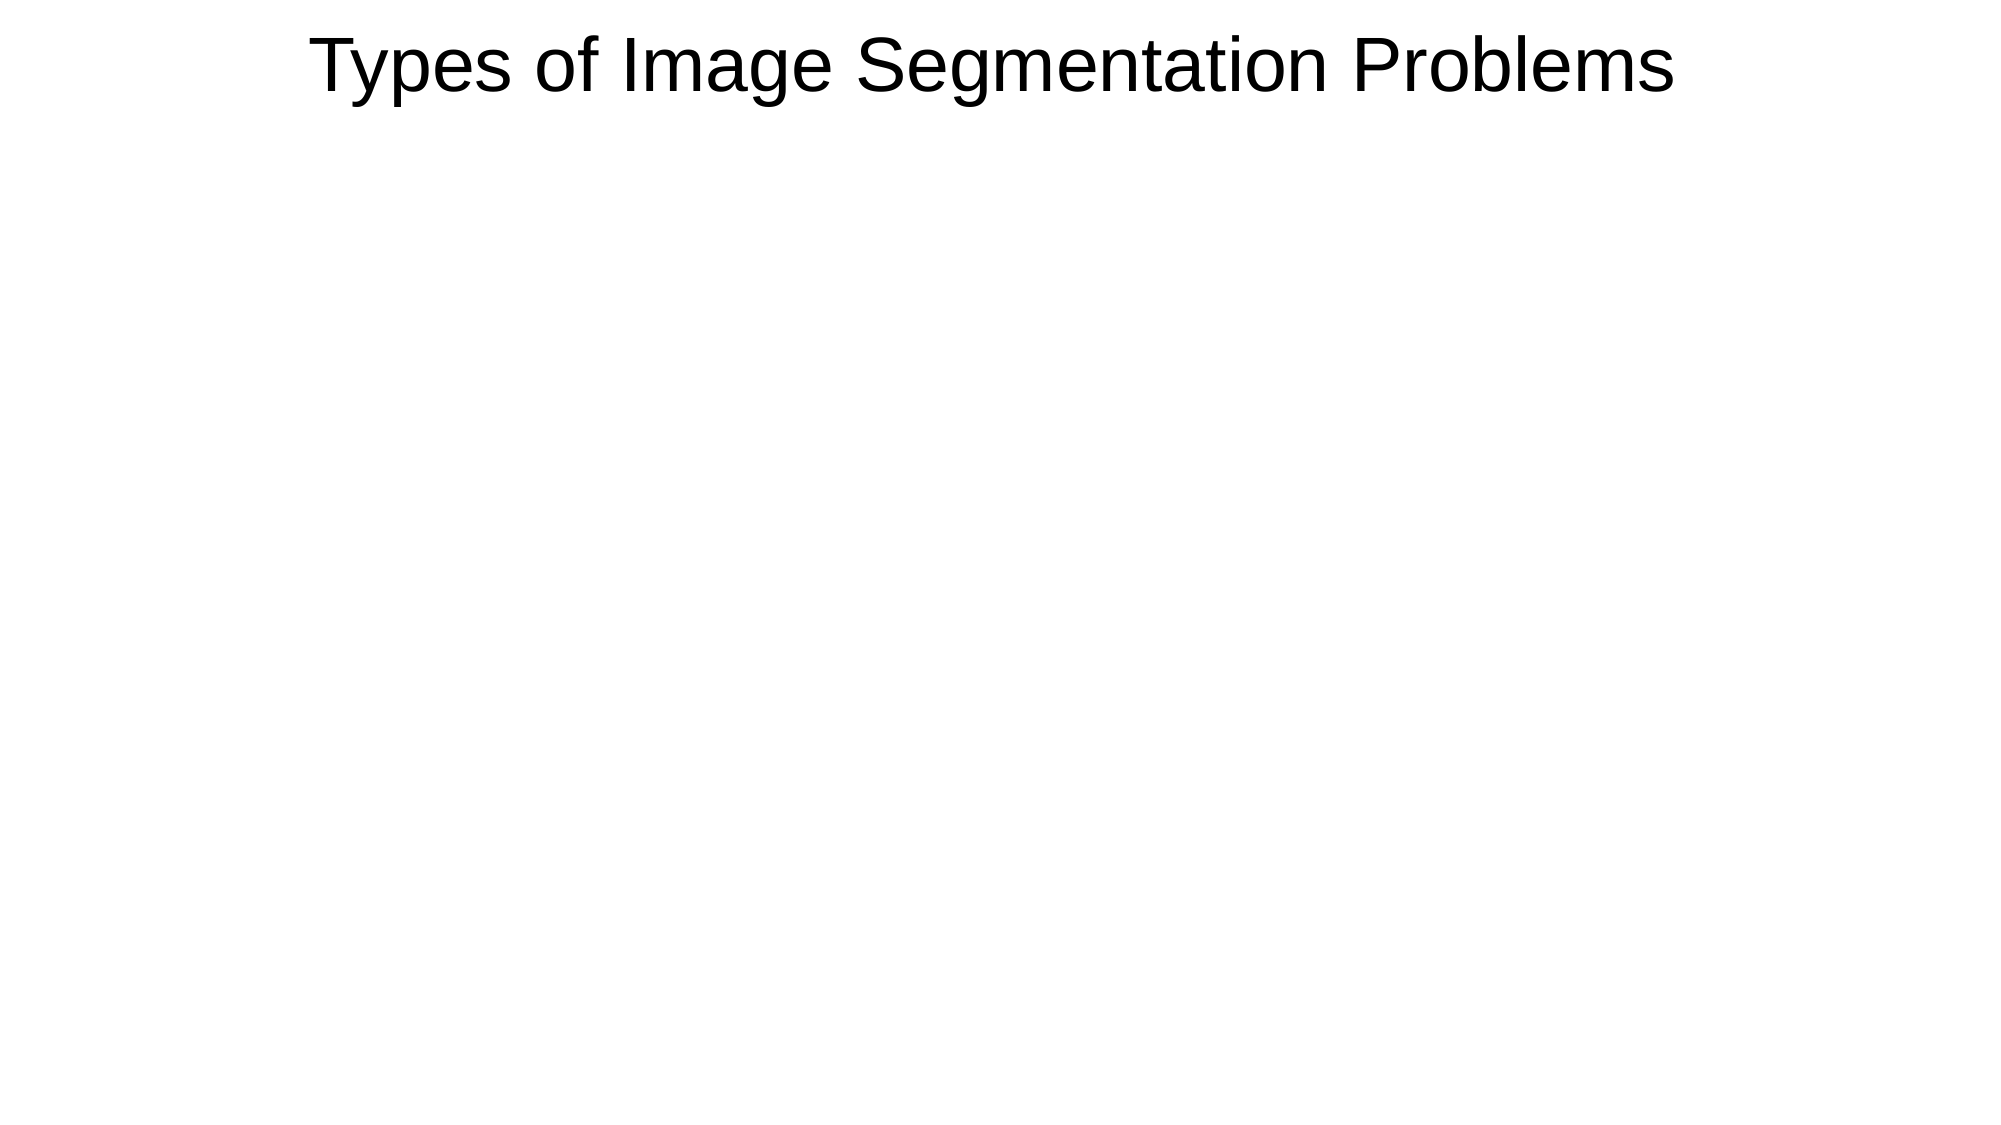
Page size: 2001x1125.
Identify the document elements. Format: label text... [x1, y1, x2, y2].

title Types of Image Segmentation Problems [305, 0, 1693, 155]
